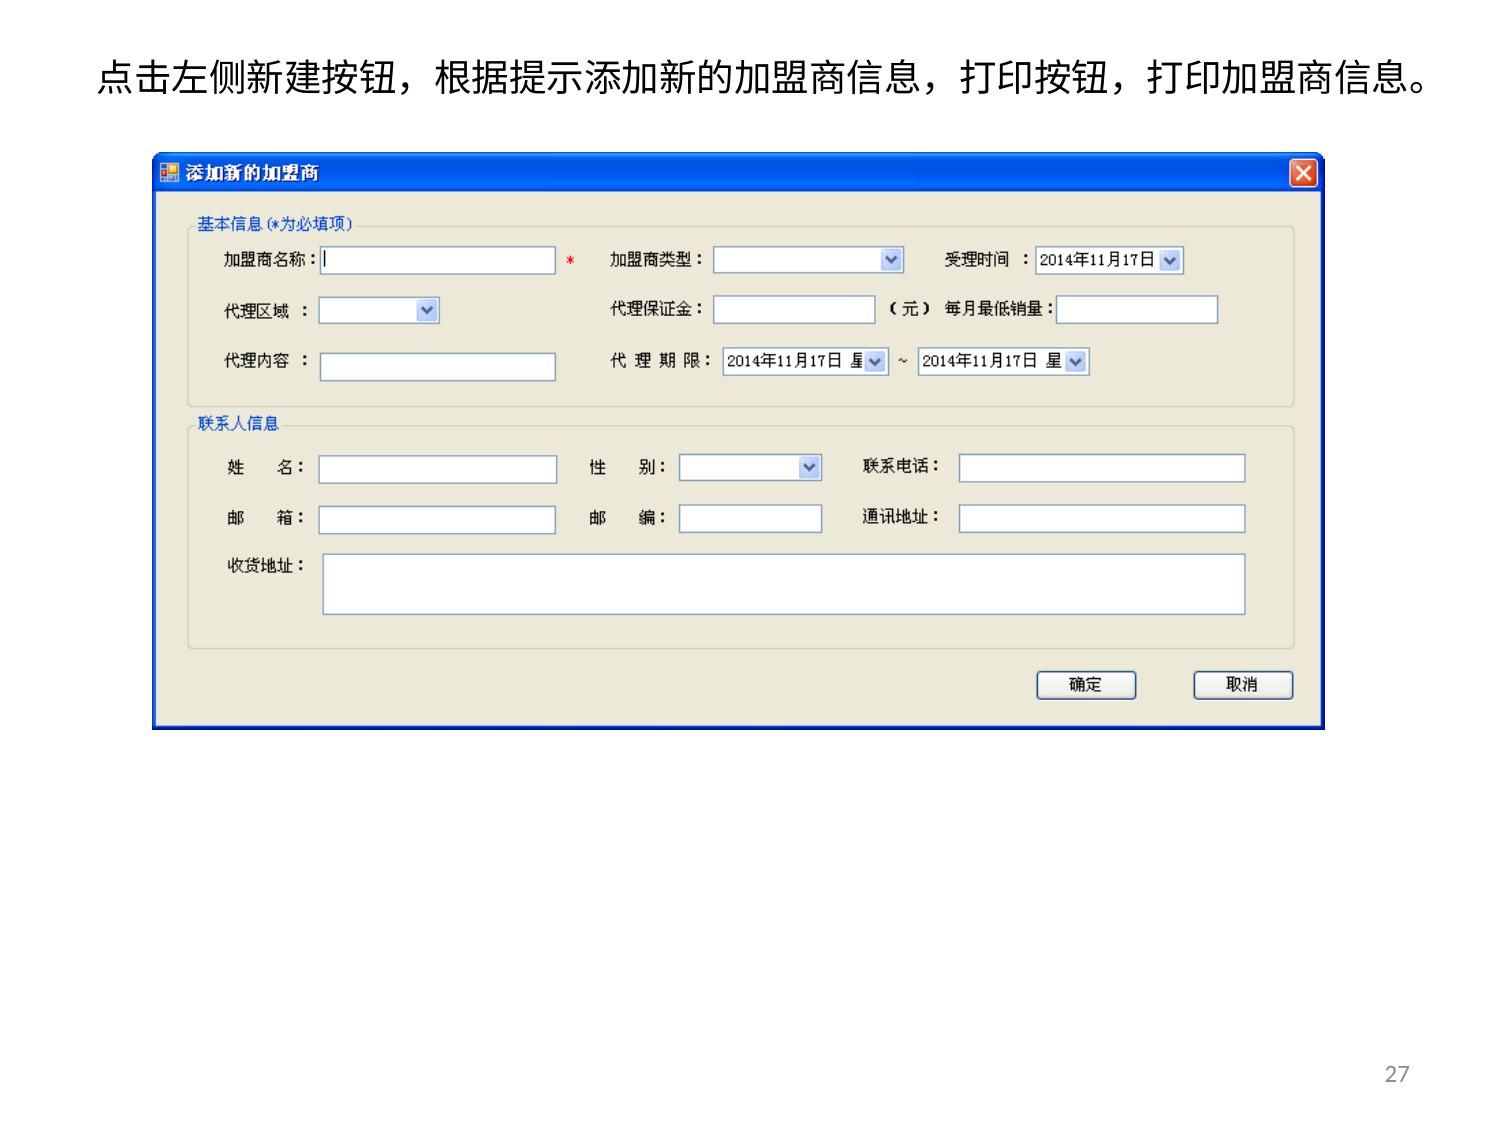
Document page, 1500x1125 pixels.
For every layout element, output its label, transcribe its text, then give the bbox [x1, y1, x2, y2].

text_box 点击左侧新建按钮，根据提示添加新的加盟商信息，打印按钮，打印加盟商信息。 [81, 46, 1465, 107]
picture [152, 152, 1325, 730]
slide_number 27 [1074, 1042, 1425, 1103]
